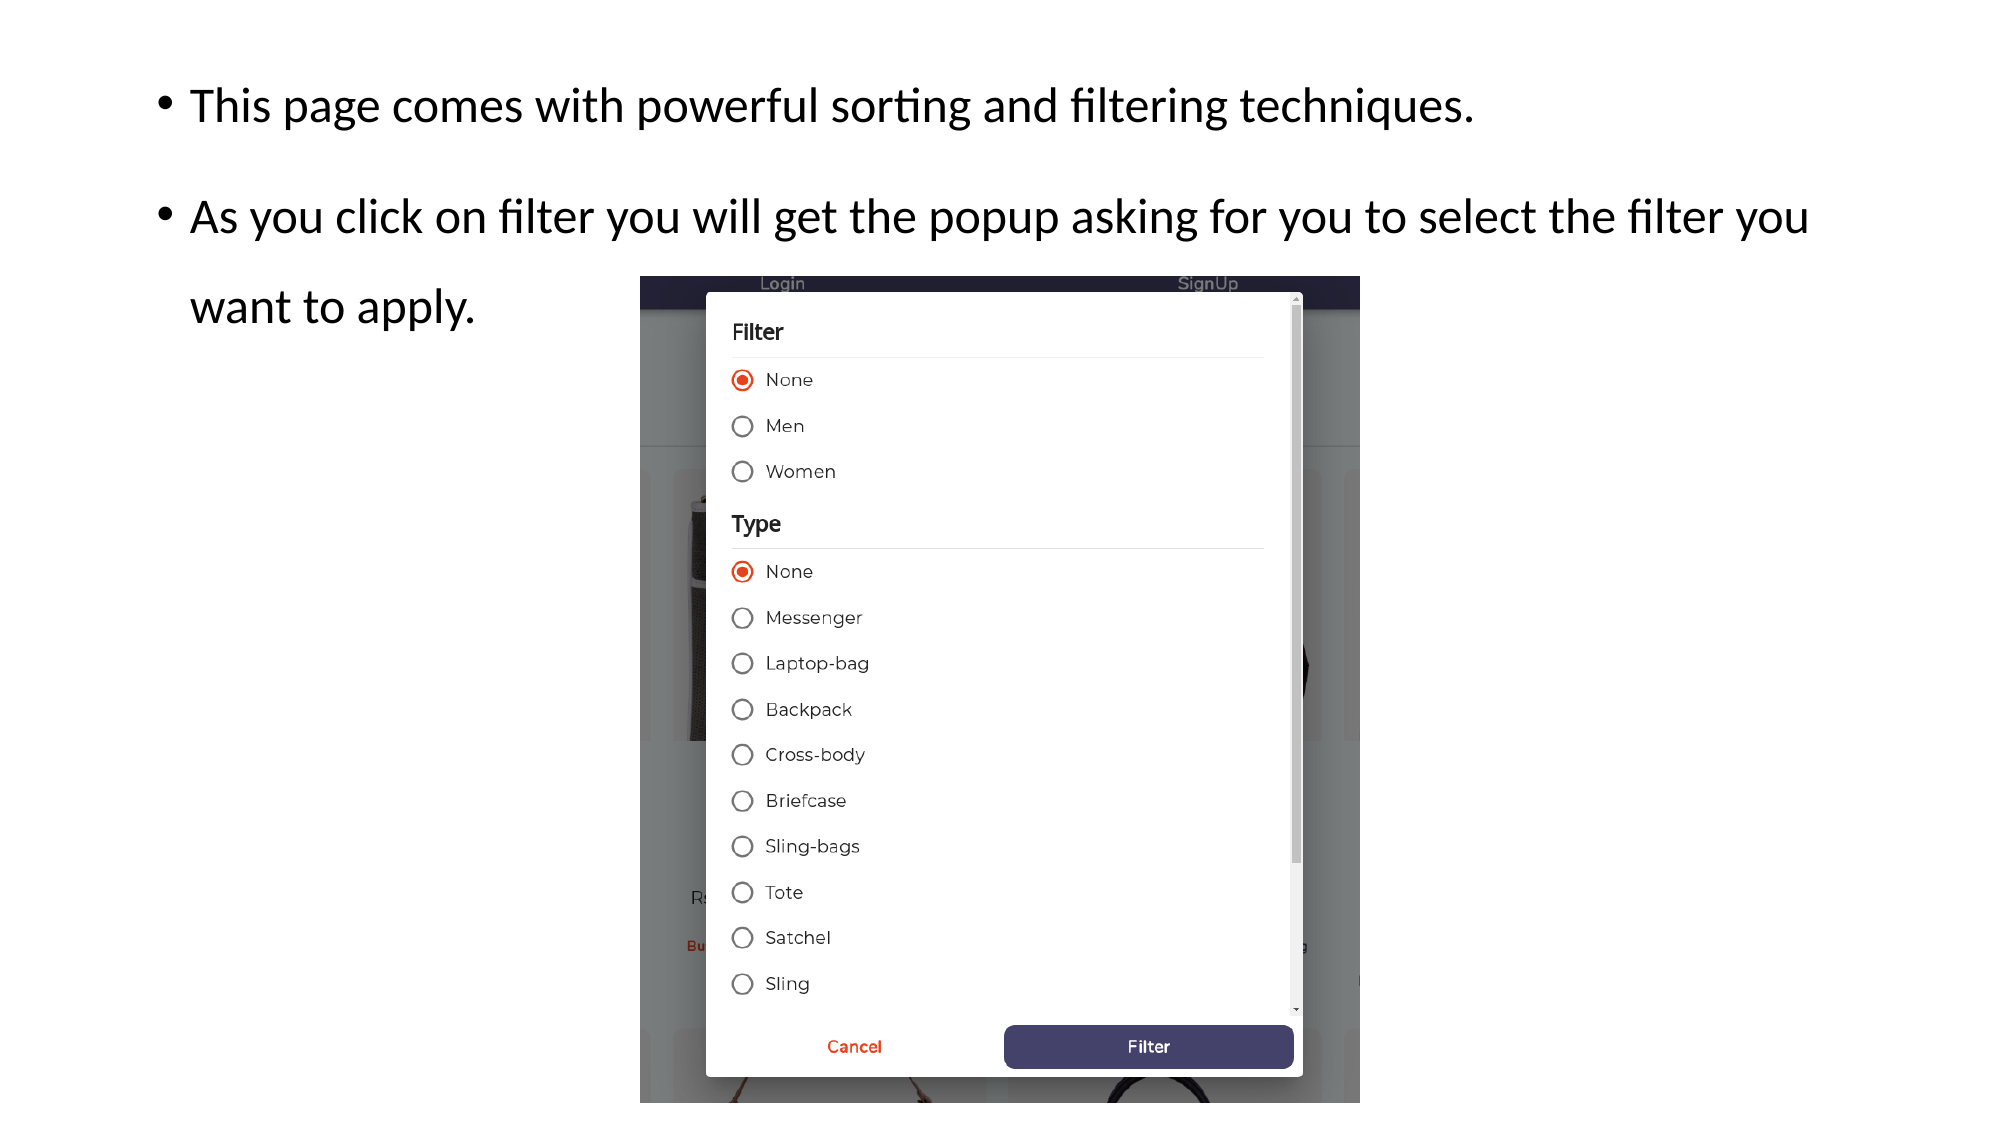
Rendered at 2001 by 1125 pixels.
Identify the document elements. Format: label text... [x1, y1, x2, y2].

picture [640, 276, 1360, 1103]
list This page comes with powerful sorting and filtering techniques. As you click on filter you will get the popup asking for you to select the filter you want to apply. [137, 34, 1863, 1092]
